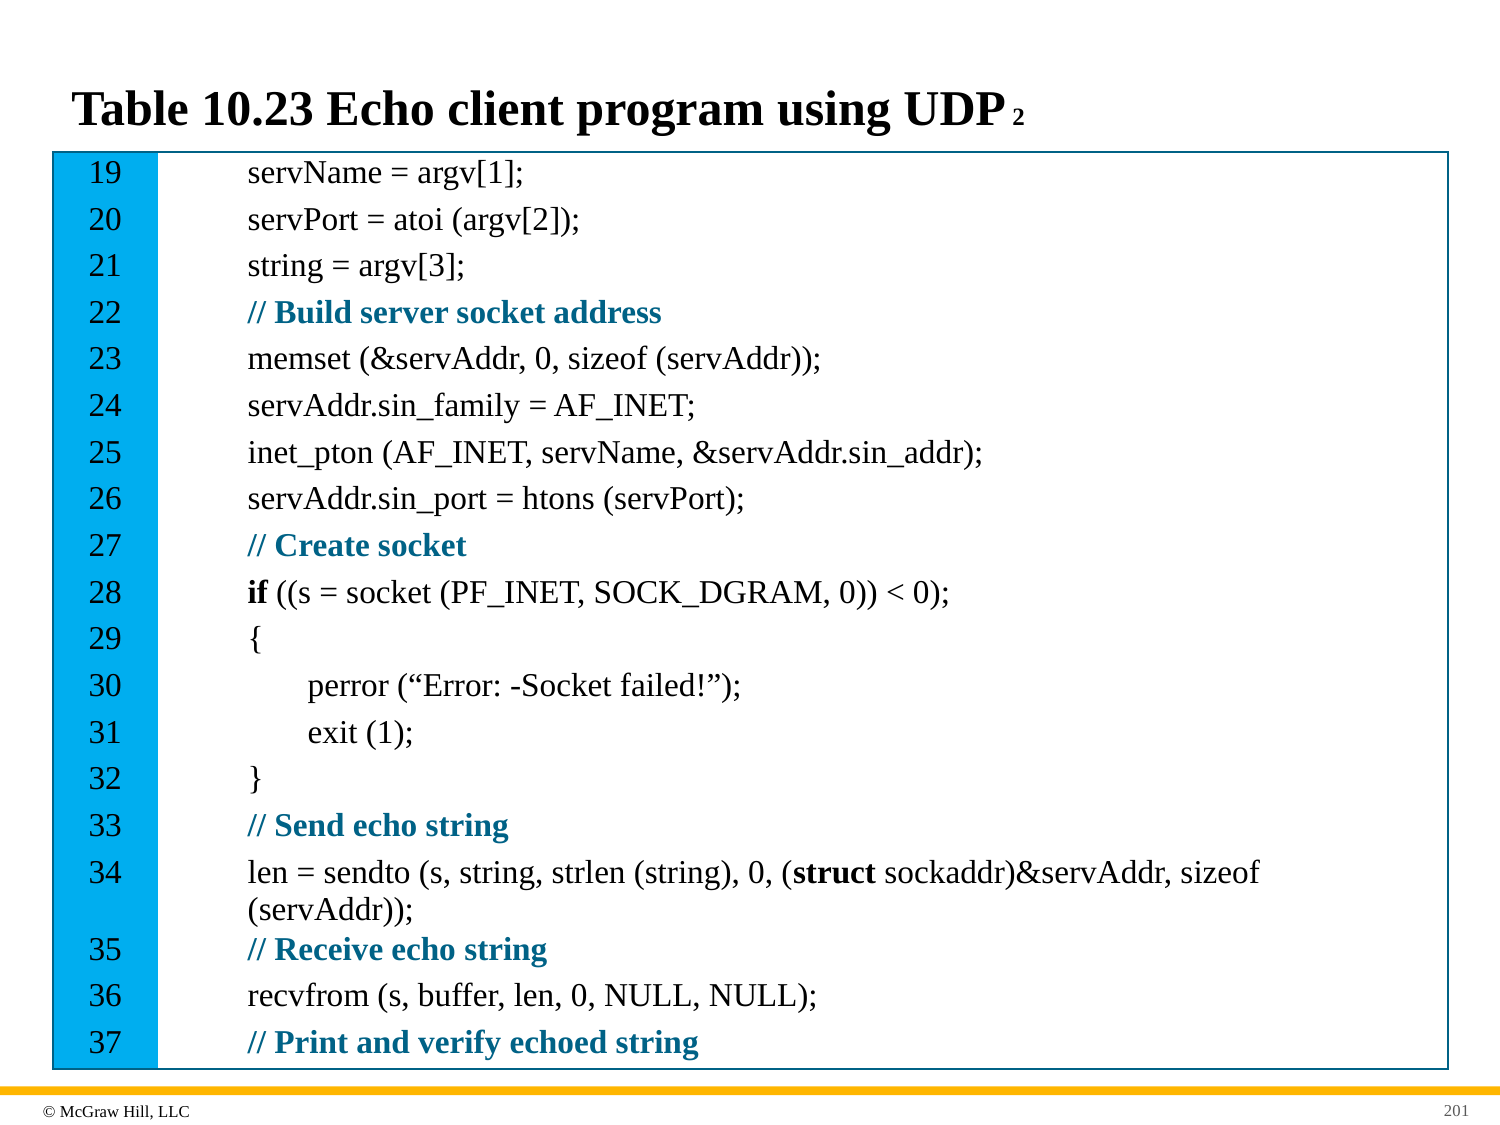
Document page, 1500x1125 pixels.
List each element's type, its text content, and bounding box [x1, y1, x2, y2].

table_cell // Send echo string [158, 805, 1447, 852]
table_cell 28 [54, 572, 158, 619]
table_header servName = argv[1]; [158, 153, 1447, 199]
table_cell 37 [54, 1022, 158, 1068]
table_cell 21 [54, 245, 158, 292]
slide_number 201 [1418, 1096, 1477, 1123]
table_cell if ((s = socket (PF_INET, SOCK_DGRAM, 0)) < 0); [158, 572, 1447, 619]
table_cell // Create socket [158, 525, 1447, 572]
table_cell inet_pton (AF_INET, servName, &servAddr.sin_addr); [158, 432, 1447, 479]
table_cell 27 [54, 525, 158, 572]
table_header 19 [54, 153, 158, 199]
table_cell 33 [54, 805, 158, 852]
table_cell servAddr.sin_family = AF_INET; [158, 385, 1447, 432]
table_cell // Receive echo string [158, 929, 1447, 976]
table_cell 22 [54, 292, 158, 339]
table_cell perror (“Error: -Socket failed!”); [158, 665, 1447, 712]
table_cell // Build server socket address [158, 292, 1447, 339]
table_cell 35 [54, 929, 158, 976]
table_cell 26 [54, 479, 158, 525]
table_cell 23 [54, 339, 158, 385]
table_cell 24 [54, 385, 158, 432]
table_cell 20 [54, 199, 158, 245]
table_cell // Print and verify echoed string [158, 1022, 1447, 1068]
title Table 10.23 Echo client program using UDP 2 [56, 50, 1444, 151]
table_cell } [158, 759, 1447, 805]
table_cell 29 [54, 619, 158, 665]
table_cell len = sendto (s, string, strlen (string), 0, (struct sockaddr)&servAddr, sizeof (servAddr)); [158, 852, 1447, 929]
table_cell 30 [54, 665, 158, 712]
table_cell string = argv[3]; [158, 245, 1447, 292]
table_cell memset (&servAddr, 0, sizeof (servAddr)); [158, 339, 1447, 385]
table_cell 31 [54, 712, 158, 759]
table_cell 25 [54, 432, 158, 479]
table_cell recvfrom (s, buffer, len, 0, NULL, NULL); [158, 976, 1447, 1022]
table_cell 32 [54, 759, 158, 805]
table_cell servAddr.sin_port = htons (servPort); [158, 479, 1447, 525]
table_cell exit (1); [158, 712, 1447, 759]
table_cell 36 [54, 976, 158, 1022]
table_cell 34 [54, 852, 158, 929]
table_cell servPort = atoi (argv[2]); [158, 199, 1447, 245]
table_cell { [158, 619, 1447, 665]
